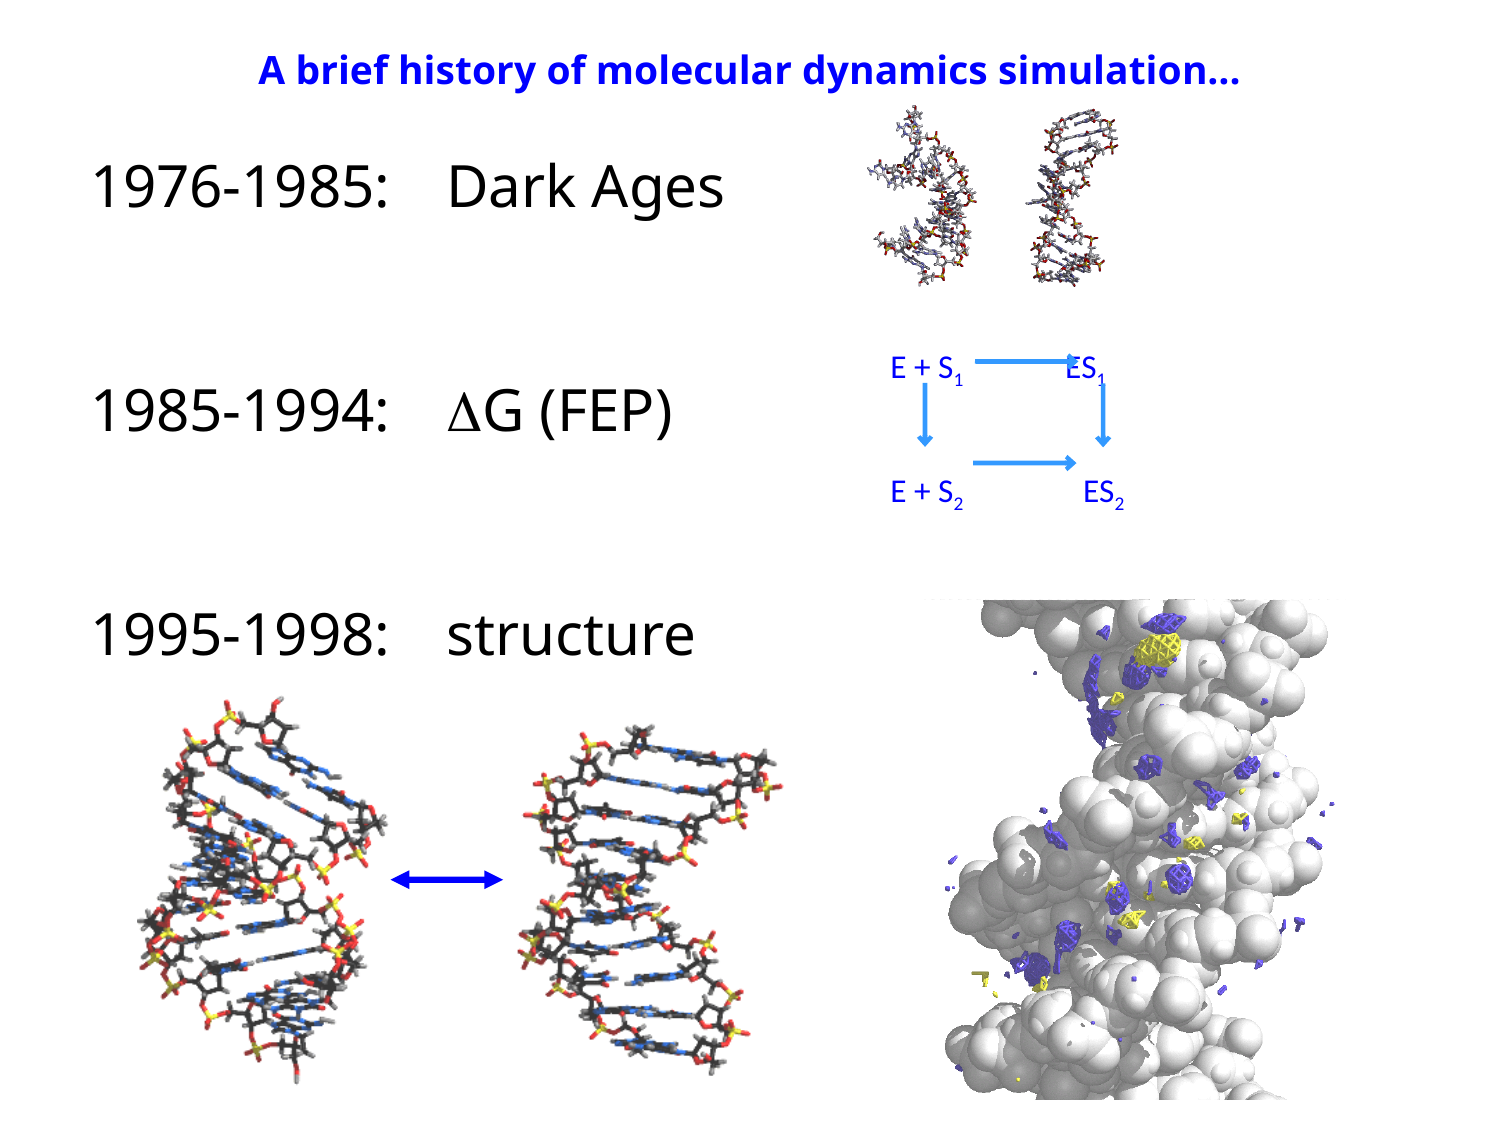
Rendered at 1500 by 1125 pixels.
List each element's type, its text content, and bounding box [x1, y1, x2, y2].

picture [924, 599, 1346, 1101]
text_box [875, 337, 1263, 495]
title A brief history of molecular dynamics simulation… [112, 37, 1388, 100]
picture [862, 99, 1126, 293]
list 1976-1985: Dark Ages 1985-1994: DG (FEP) 1995-1998: structure [75, 149, 1350, 925]
picture [137, 689, 788, 1088]
